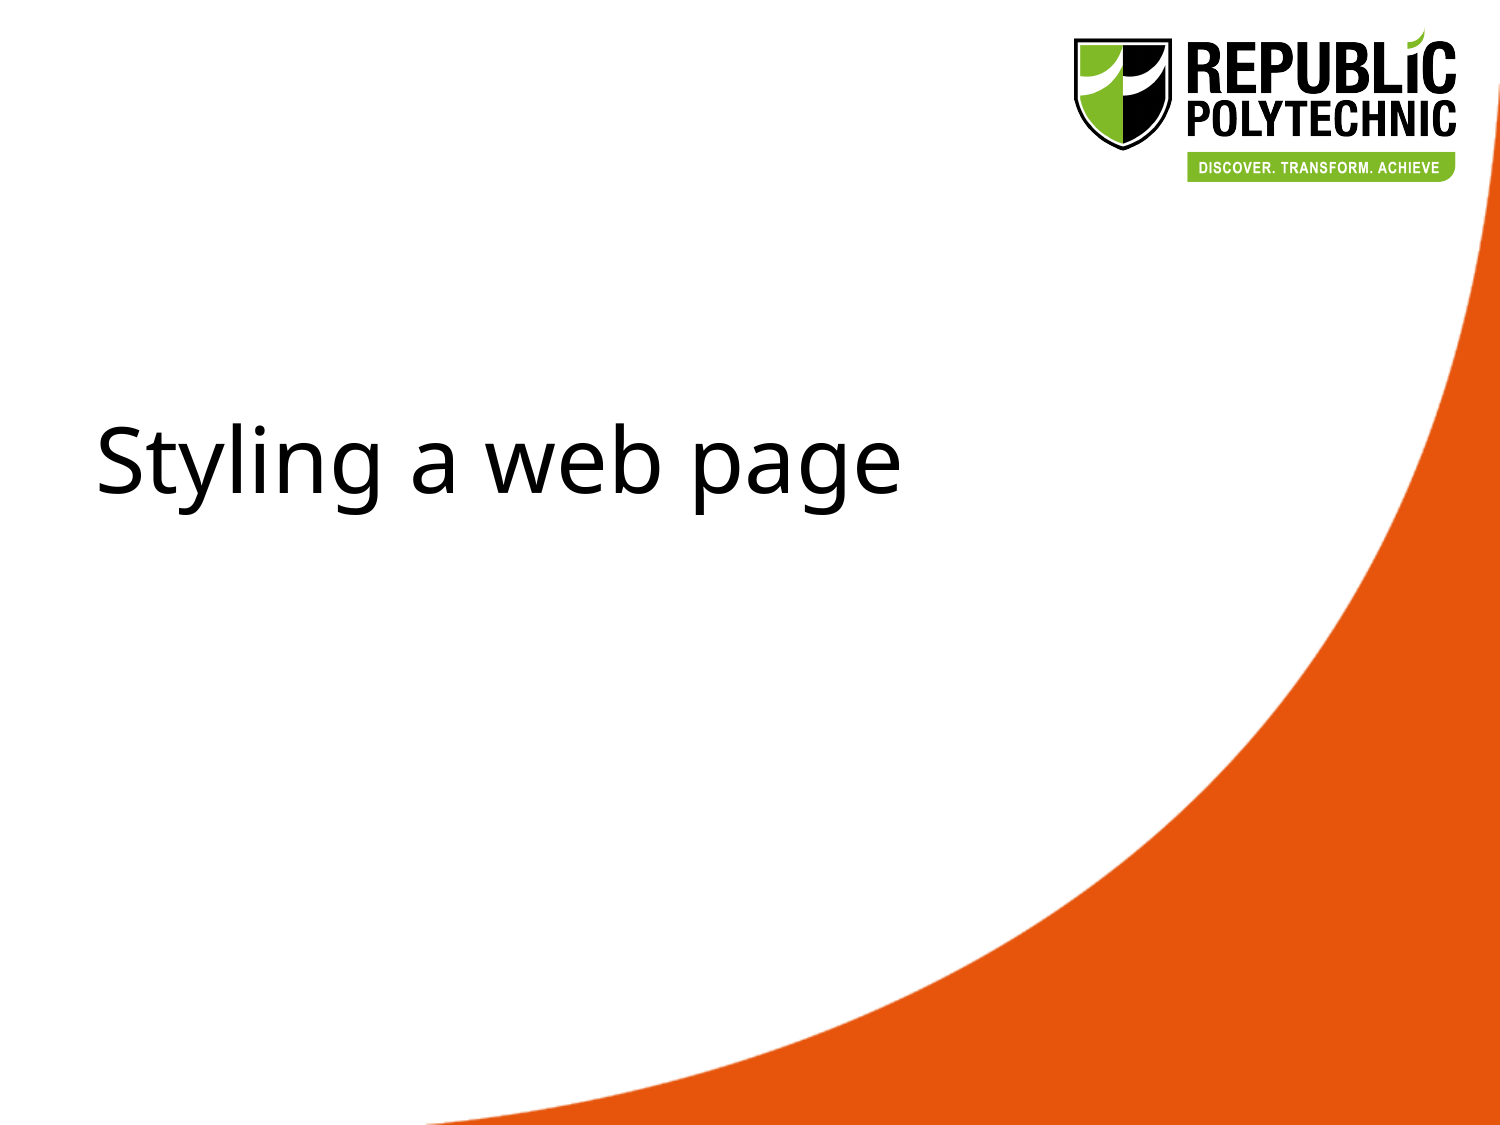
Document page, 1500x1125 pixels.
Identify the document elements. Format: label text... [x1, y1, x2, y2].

title Styling a web page [80, 416, 1413, 974]
picture [0, 0, 1500, 1125]
